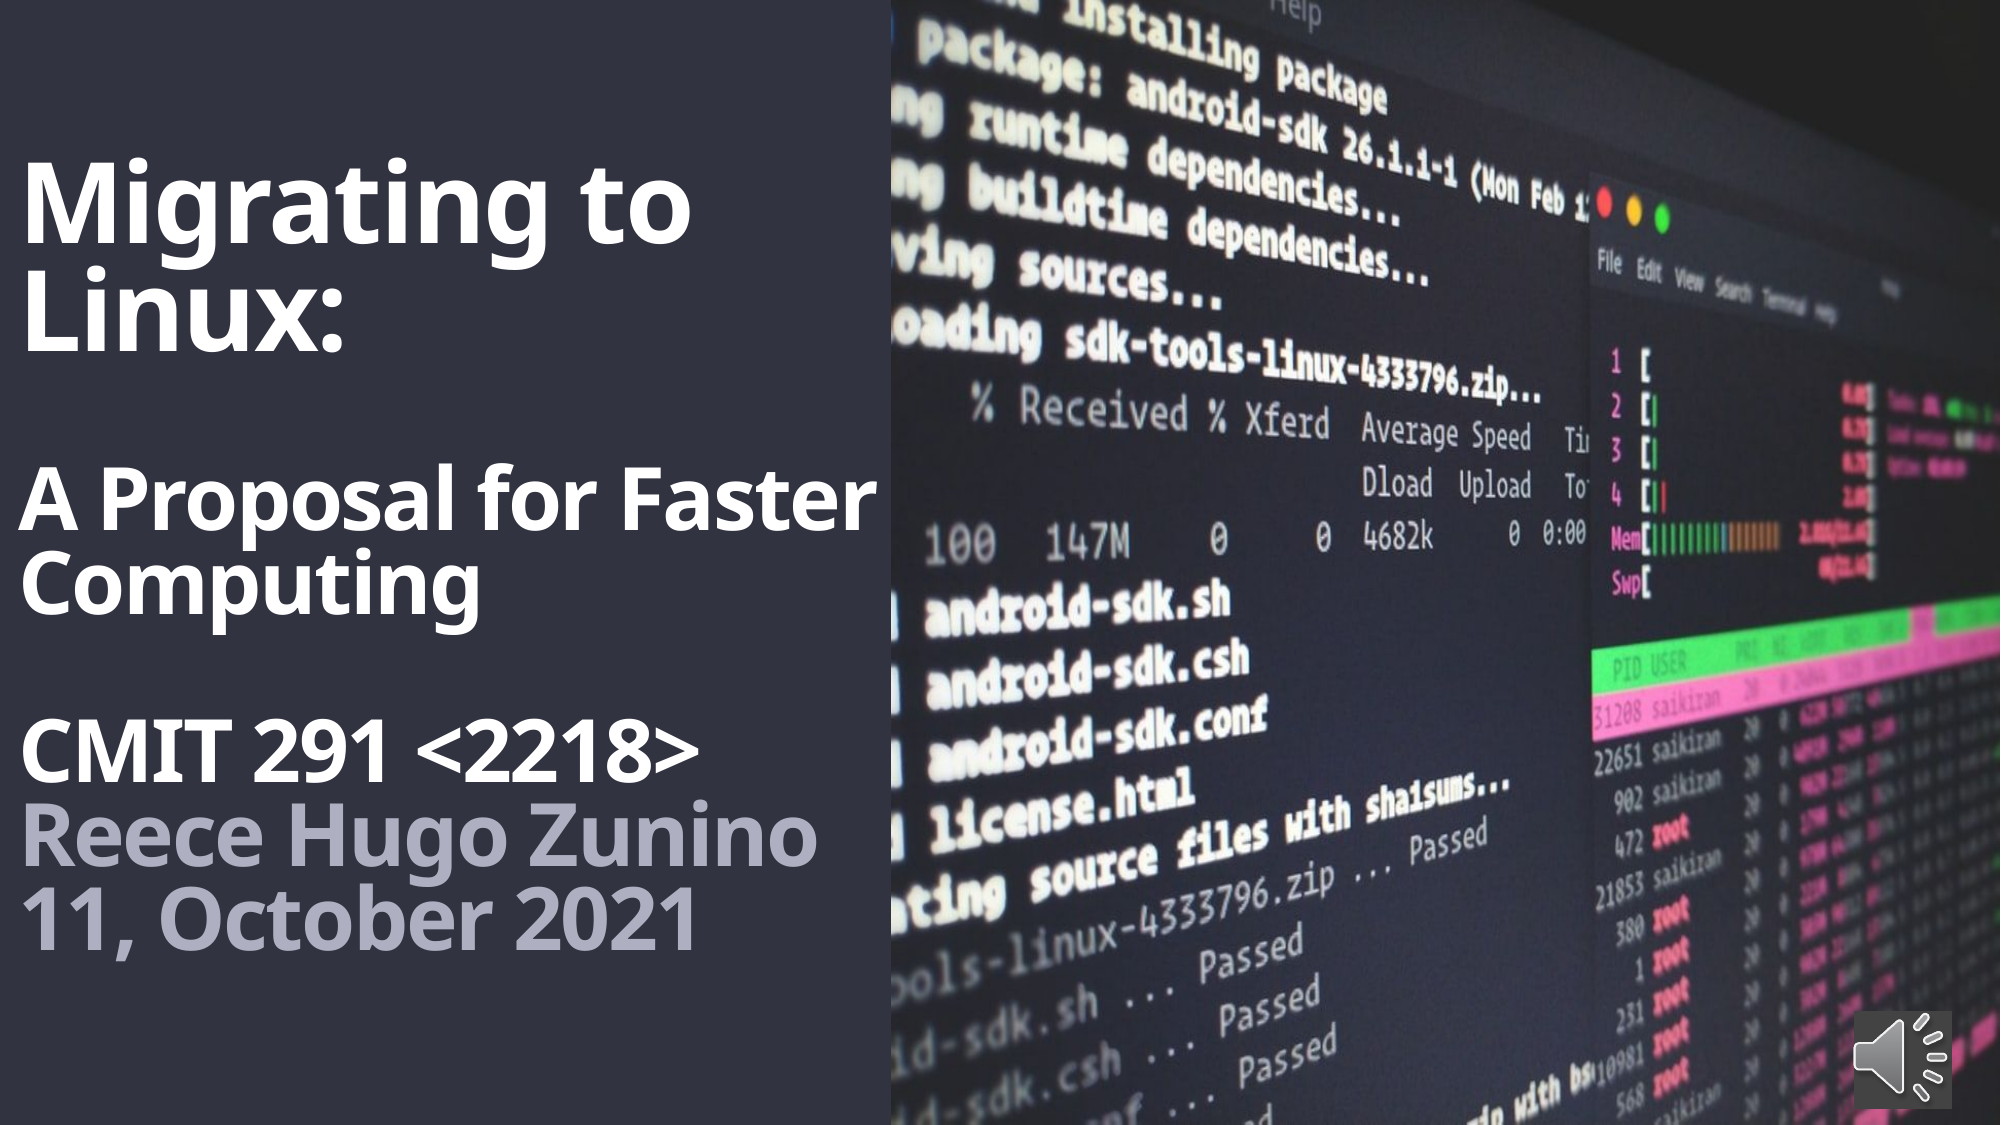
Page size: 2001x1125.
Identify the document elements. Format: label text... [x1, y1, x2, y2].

title Migrating to Linux: A Proposal for Faster Computing CMIT 291 <2218> Reece Hugo Zunino 11, October 2021 [0, 0, 890, 1125]
picture [890, 0, 2000, 1125]
